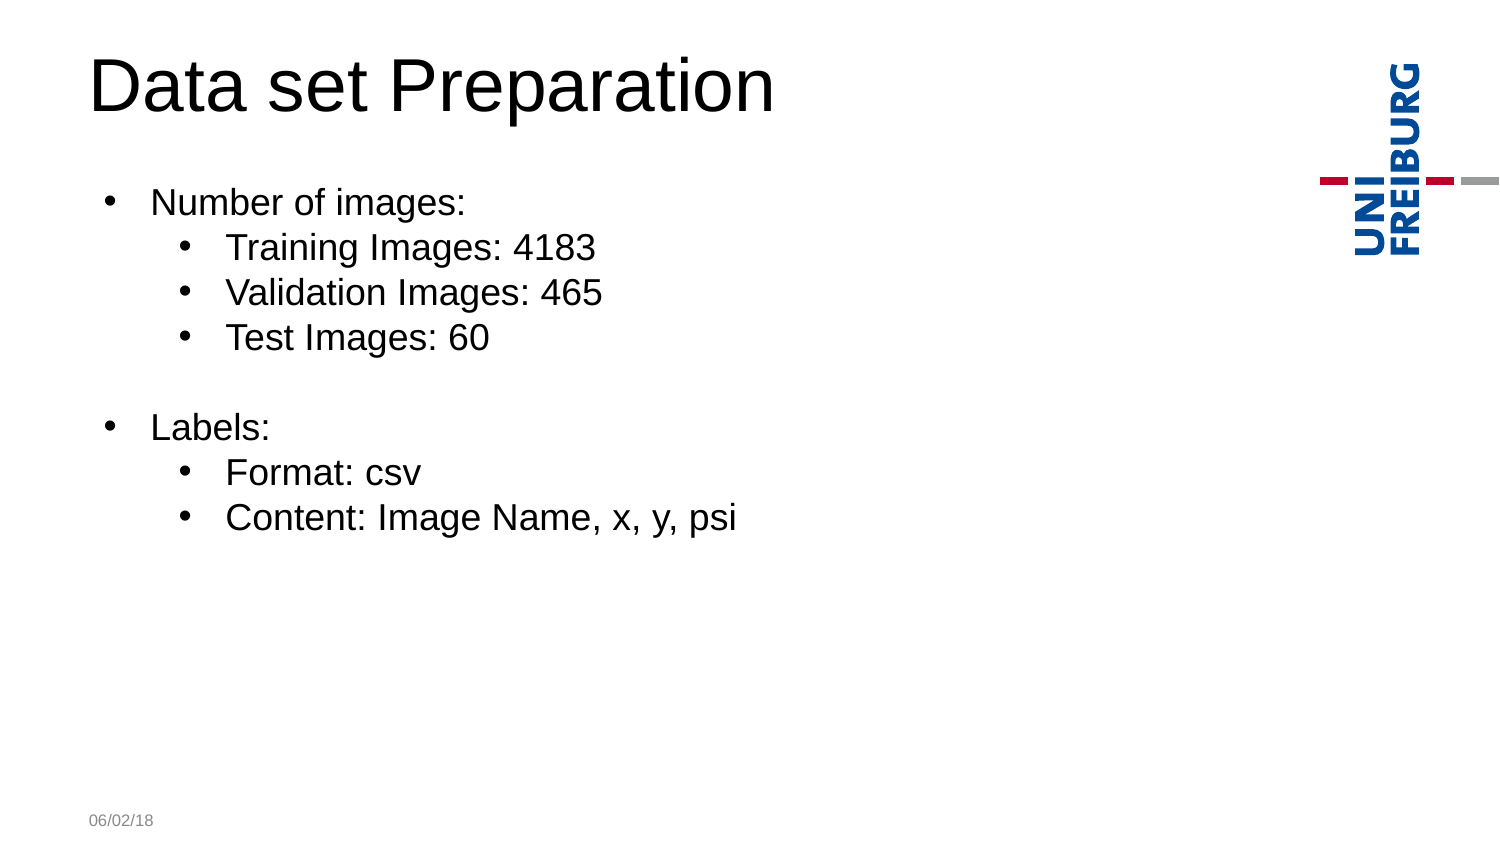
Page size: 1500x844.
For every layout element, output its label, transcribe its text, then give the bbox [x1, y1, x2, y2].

text_box 06/02/18 [88, 805, 219, 835]
text_box Data set Preparation [88, 37, 1235, 126]
text_box Number of images: Training Images: 4183 Validation Images: 465 Test Images: 60 Labels: Format: csv Content: Image Name, x, y, psi [88, 170, 1235, 546]
